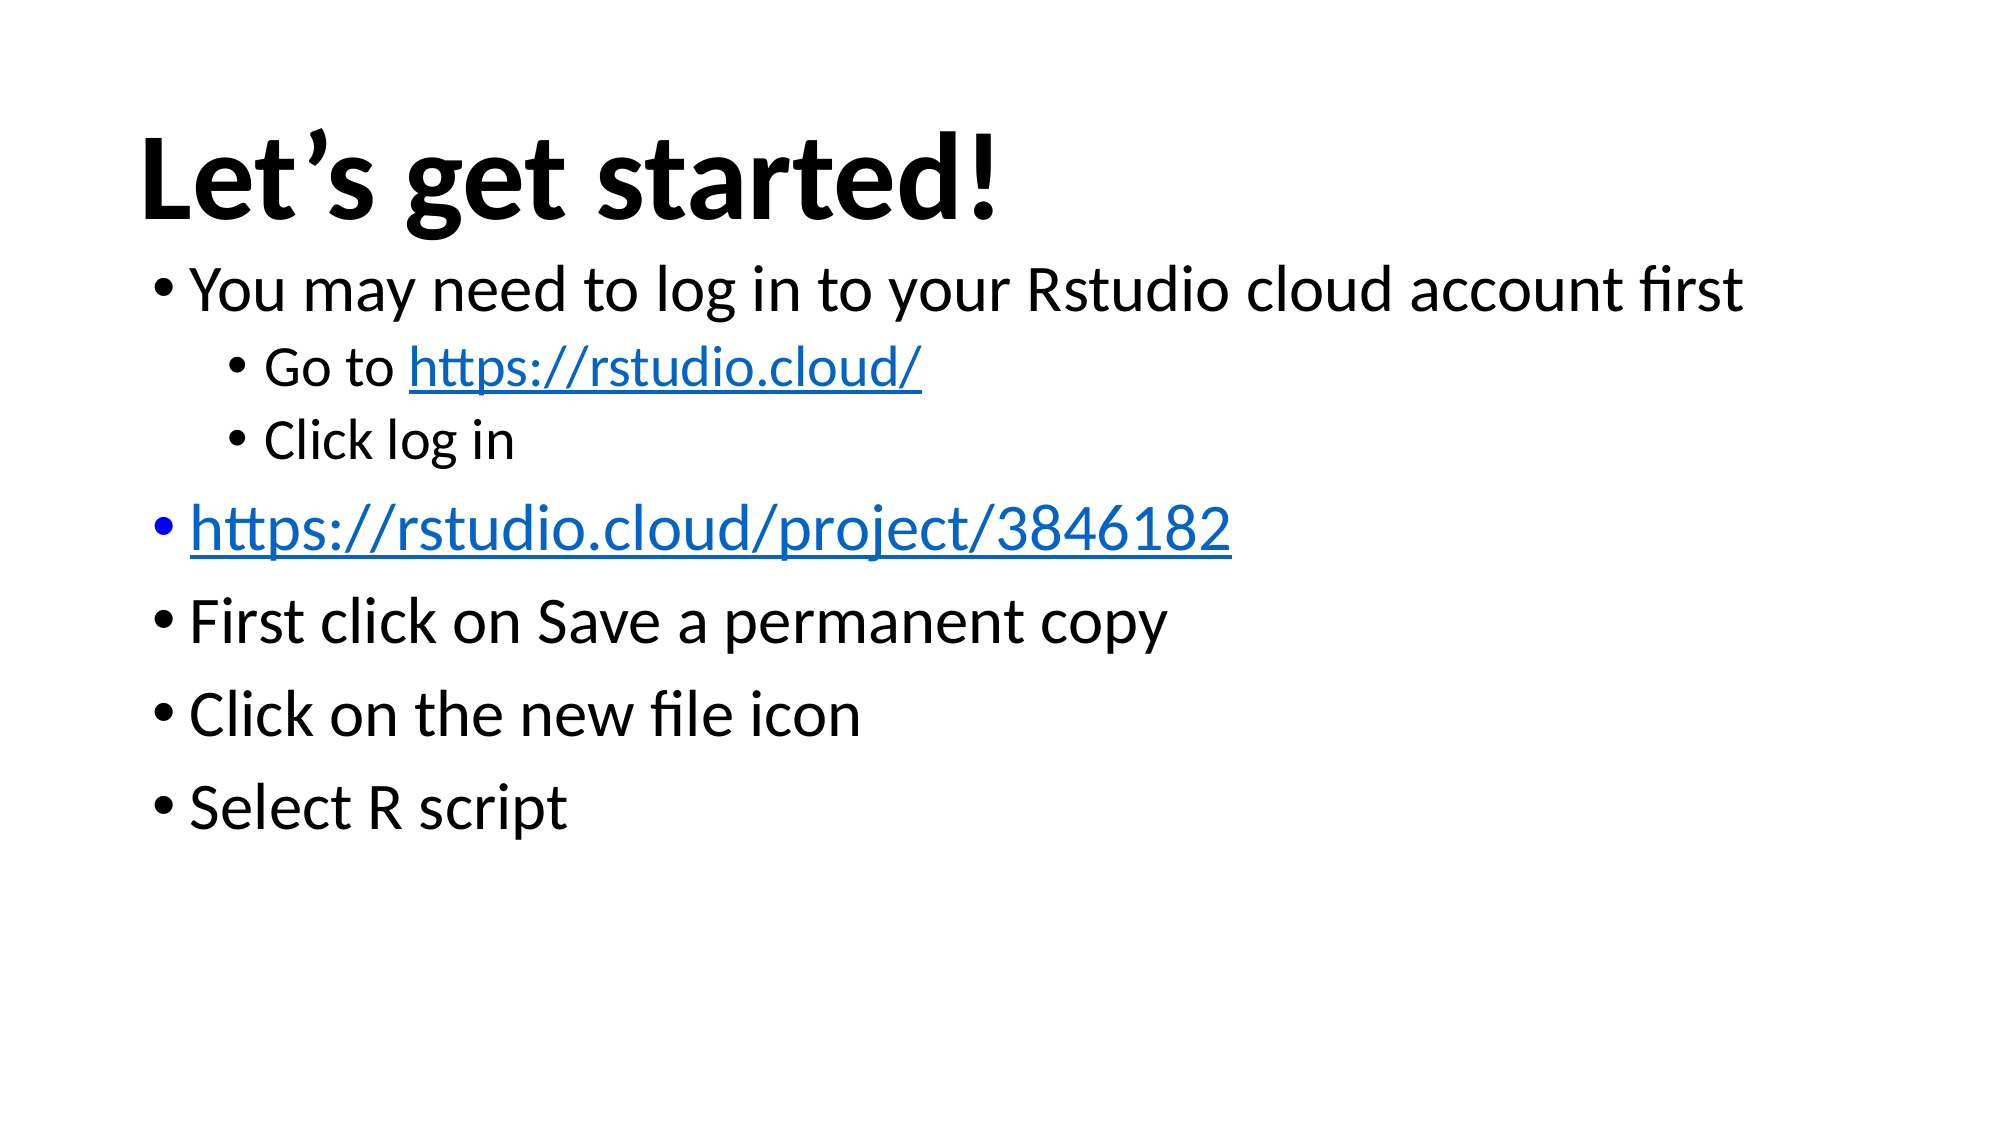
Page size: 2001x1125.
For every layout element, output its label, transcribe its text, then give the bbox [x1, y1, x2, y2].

list You may need to log in to your Rstudio cloud account first Go to https://rstudio.cloud/ Click log in https://rstudio.cloud/project/3846182 First click on Save a permanent copy Click on the new file icon Select R script [137, 246, 1863, 1014]
title Let’s get started! [137, 73, 1863, 246]
